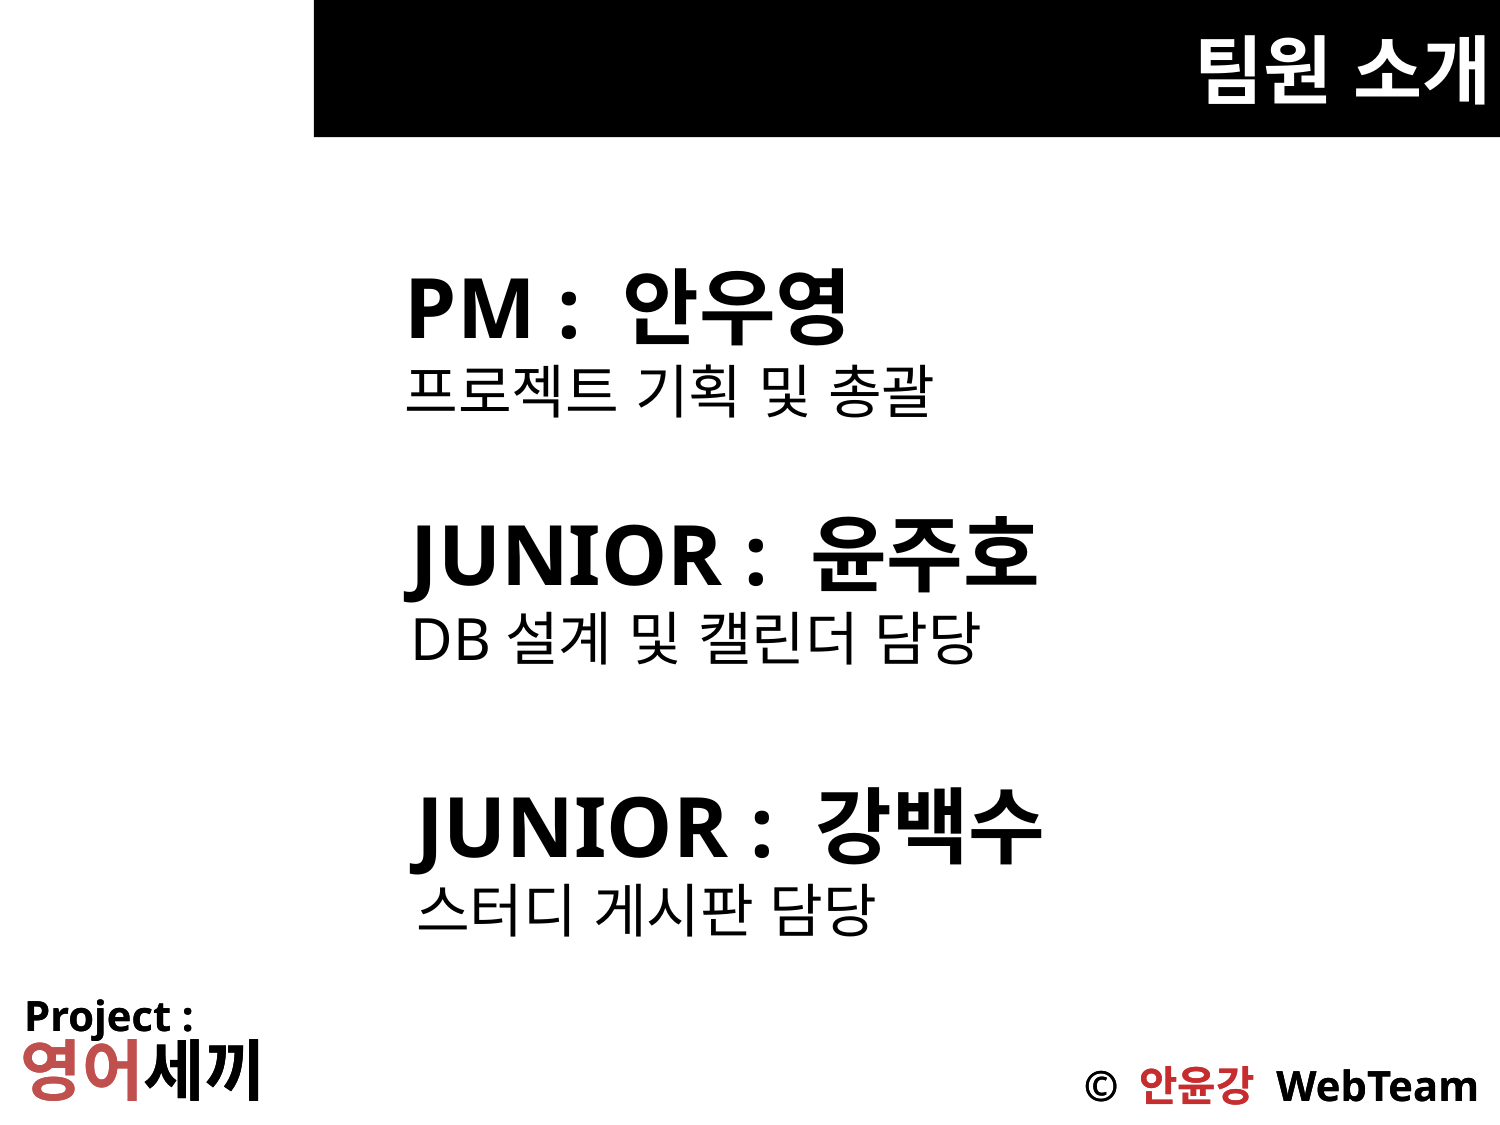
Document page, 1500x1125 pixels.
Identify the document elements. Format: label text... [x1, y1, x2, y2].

text_box PM : 안우영 프로젝트 기획 및 총괄 [389, 247, 1187, 433]
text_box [5, 981, 302, 1118]
text_box © 안윤강 WebTeam [1068, 1052, 1500, 1117]
text_box JUNIOR : 강백수 스터디 게시판 담당 [401, 766, 1199, 952]
text_box 팀원 소개 [312, 0, 1500, 139]
text_box JUNIOR : 윤주호 DB설계 및 캘린더 담당 [396, 494, 1194, 680]
